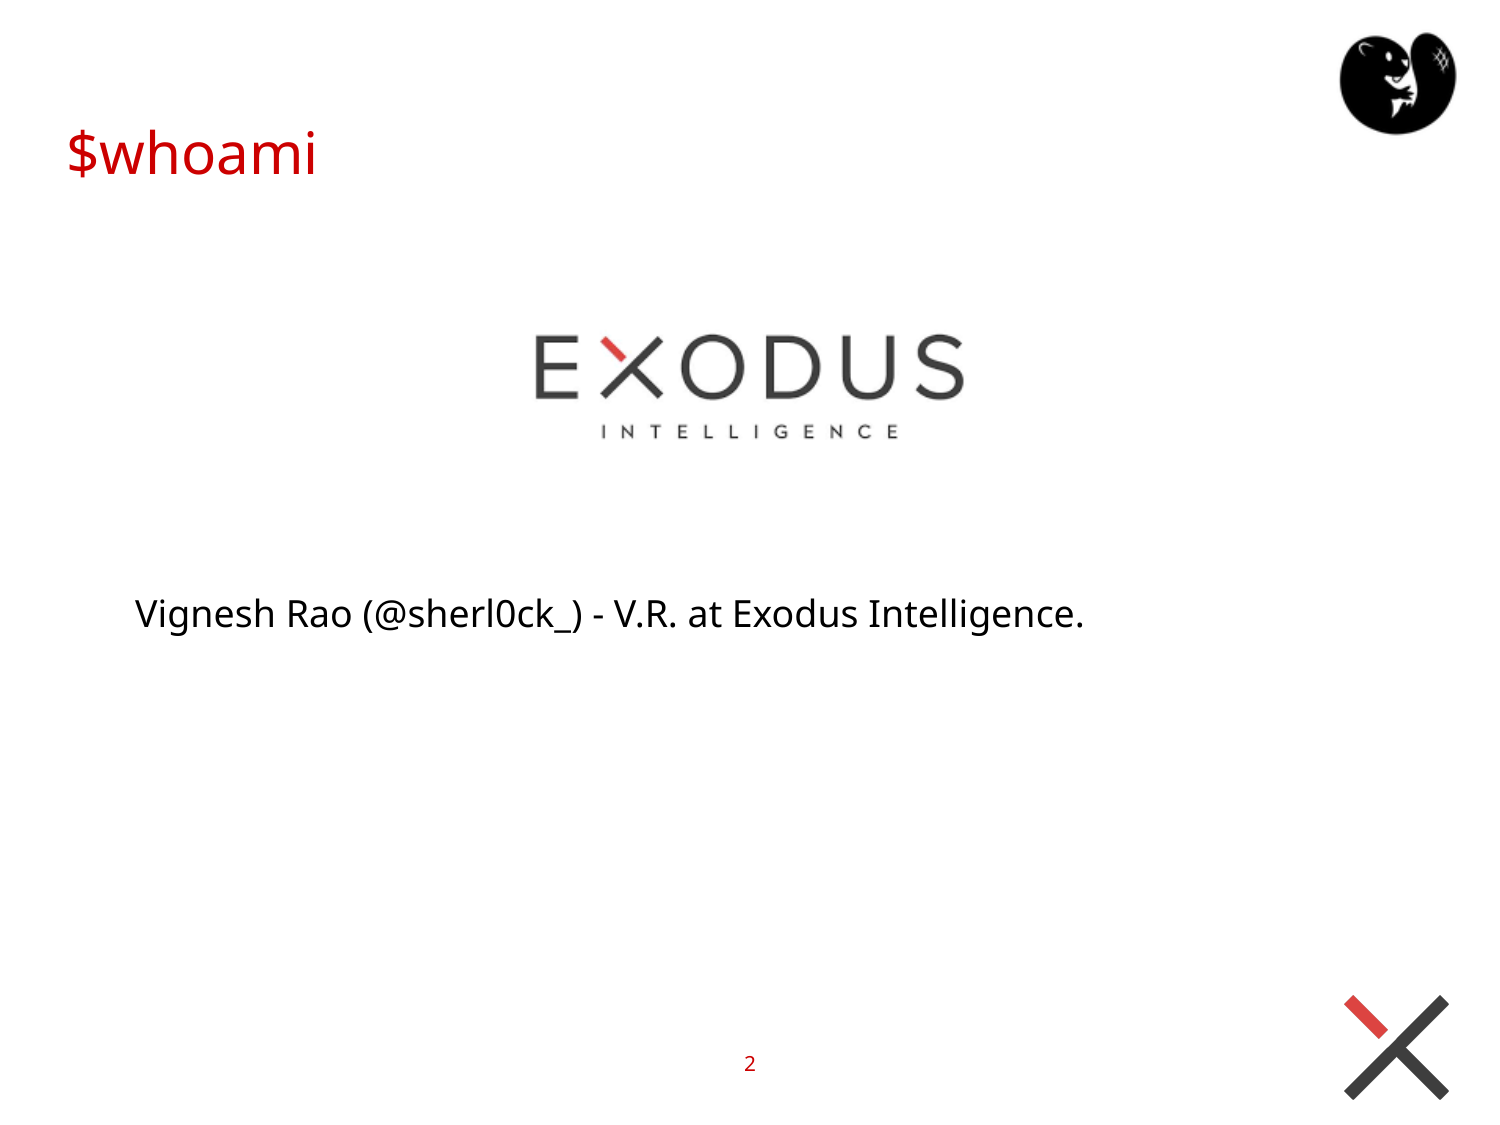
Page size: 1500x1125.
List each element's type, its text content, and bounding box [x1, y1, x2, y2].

title $whoami [51, 97, 1449, 223]
picture [1334, 28, 1460, 142]
picture [1344, 995, 1449, 1100]
list Vignesh Rao (@sherl0ck_) - V.R. at Exodus Intelligence. [120, 262, 1380, 957]
slide_number ‹#› [705, 1019, 795, 1106]
picture [422, 288, 1078, 477]
